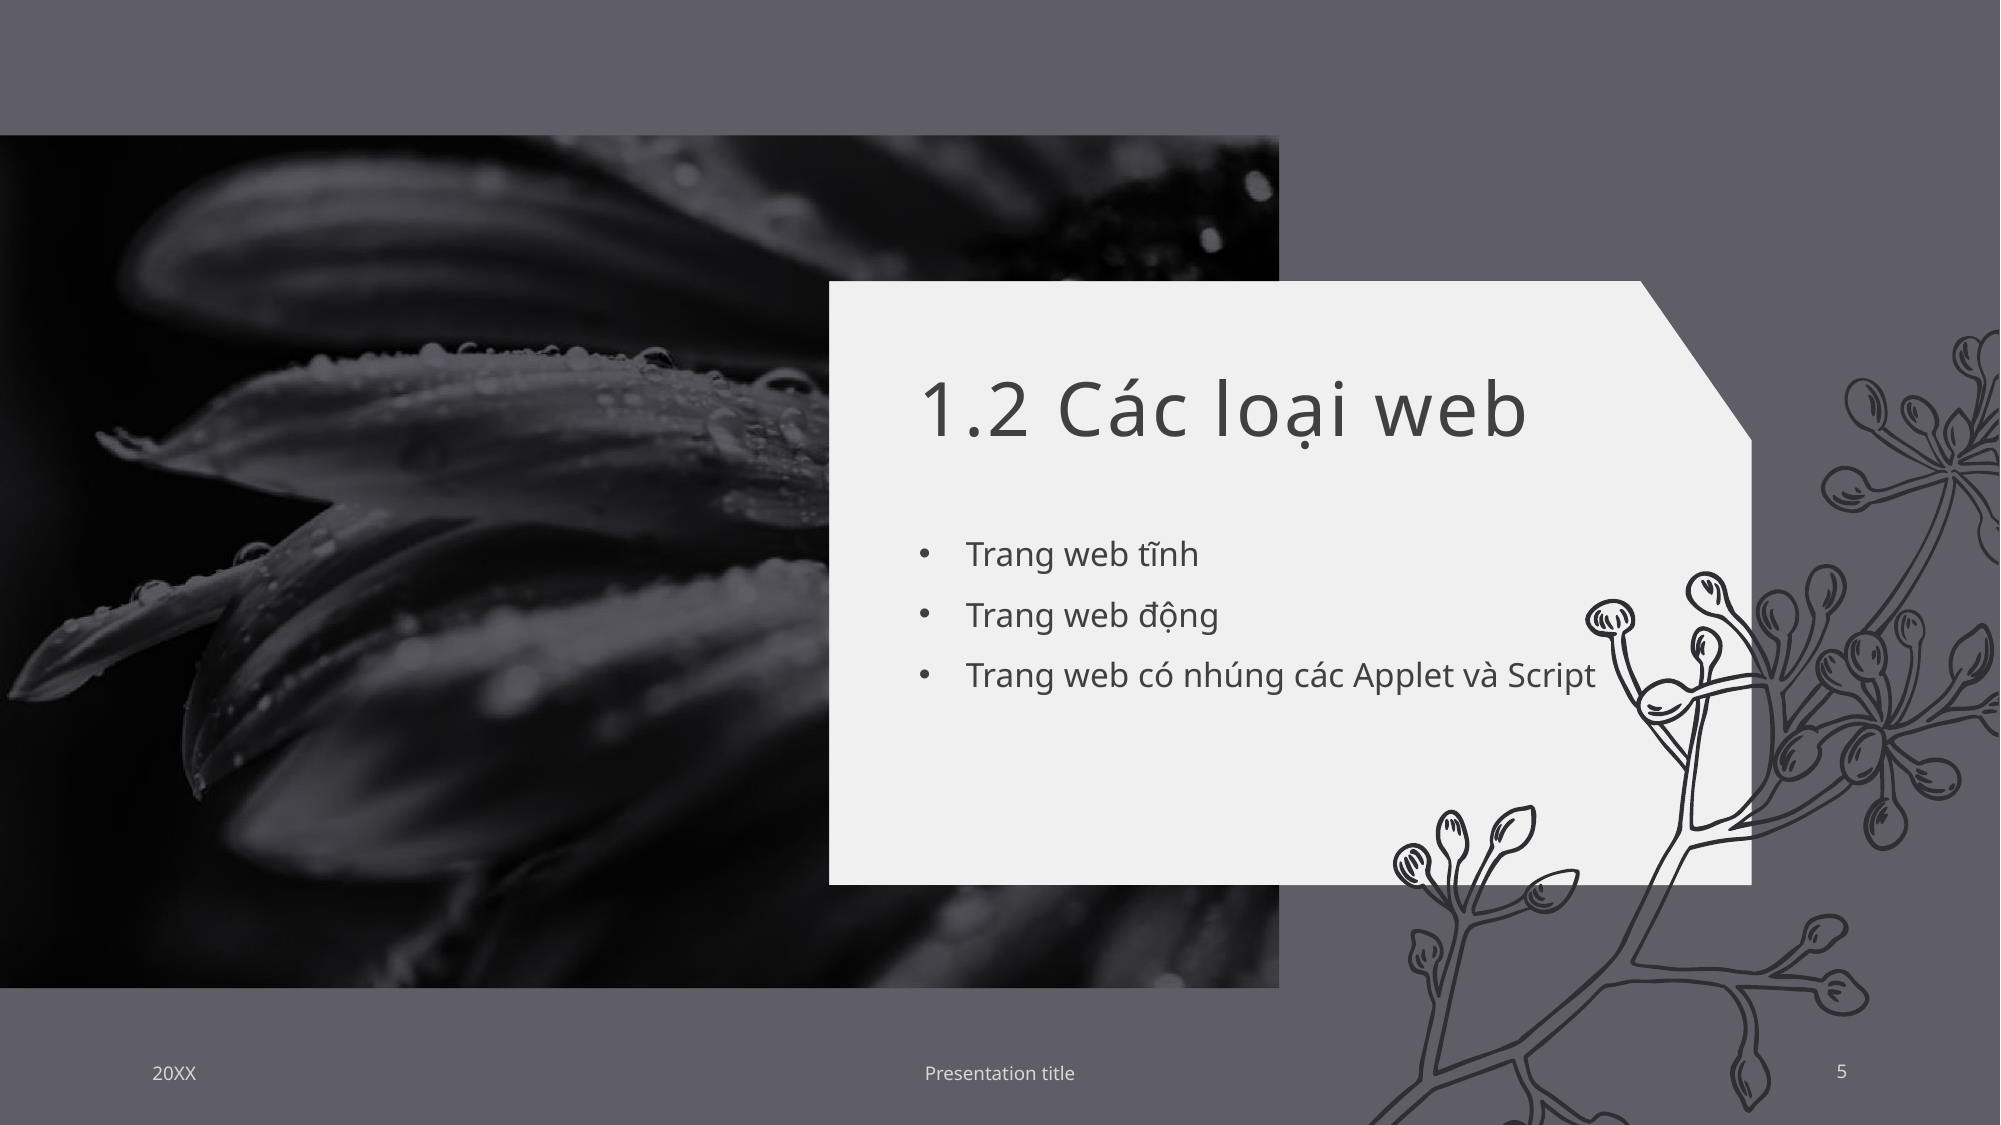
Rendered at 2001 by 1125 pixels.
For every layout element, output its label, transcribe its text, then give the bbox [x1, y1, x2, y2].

footer Presentation title [662, 1042, 1338, 1103]
picture [0, 135, 1280, 990]
slide_number 20XX [137, 1042, 588, 1103]
list Trang web tĩnh Trang web động Trang web có nhúng các Applet và Script [1280, 525, 1638, 813]
slide_number 5 [1412, 1042, 1863, 1103]
title 1.2 Các loại web [1280, 364, 1638, 492]
